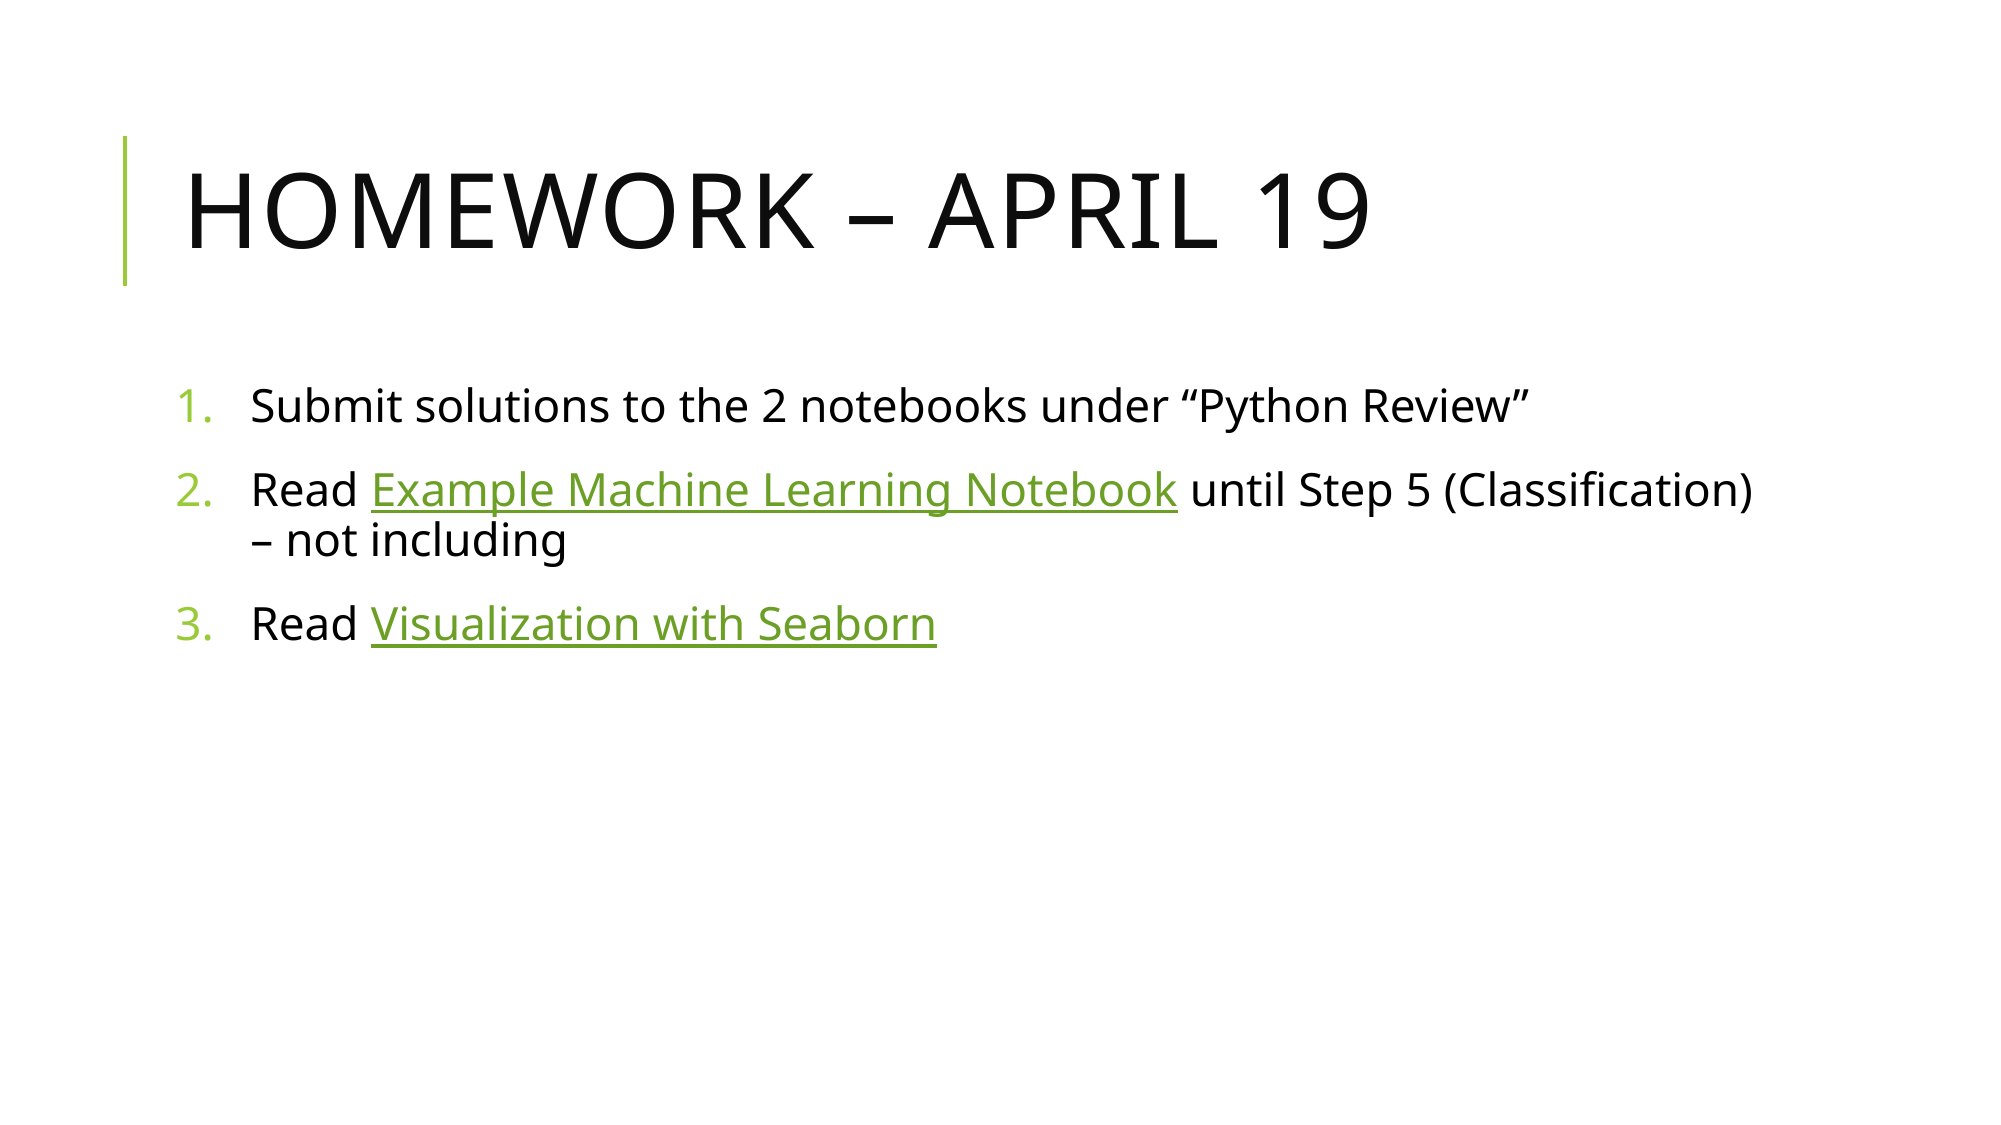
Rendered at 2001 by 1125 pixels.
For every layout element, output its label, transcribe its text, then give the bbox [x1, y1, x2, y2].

list Submit solutions to the 2 notebooks under “Python Review” Read Example Machine Learning Notebook until Step 5 (Classification) – not including Read Visualization with Seaborn [168, 375, 1763, 1035]
title Homework – April 19 [168, 96, 1763, 342]
